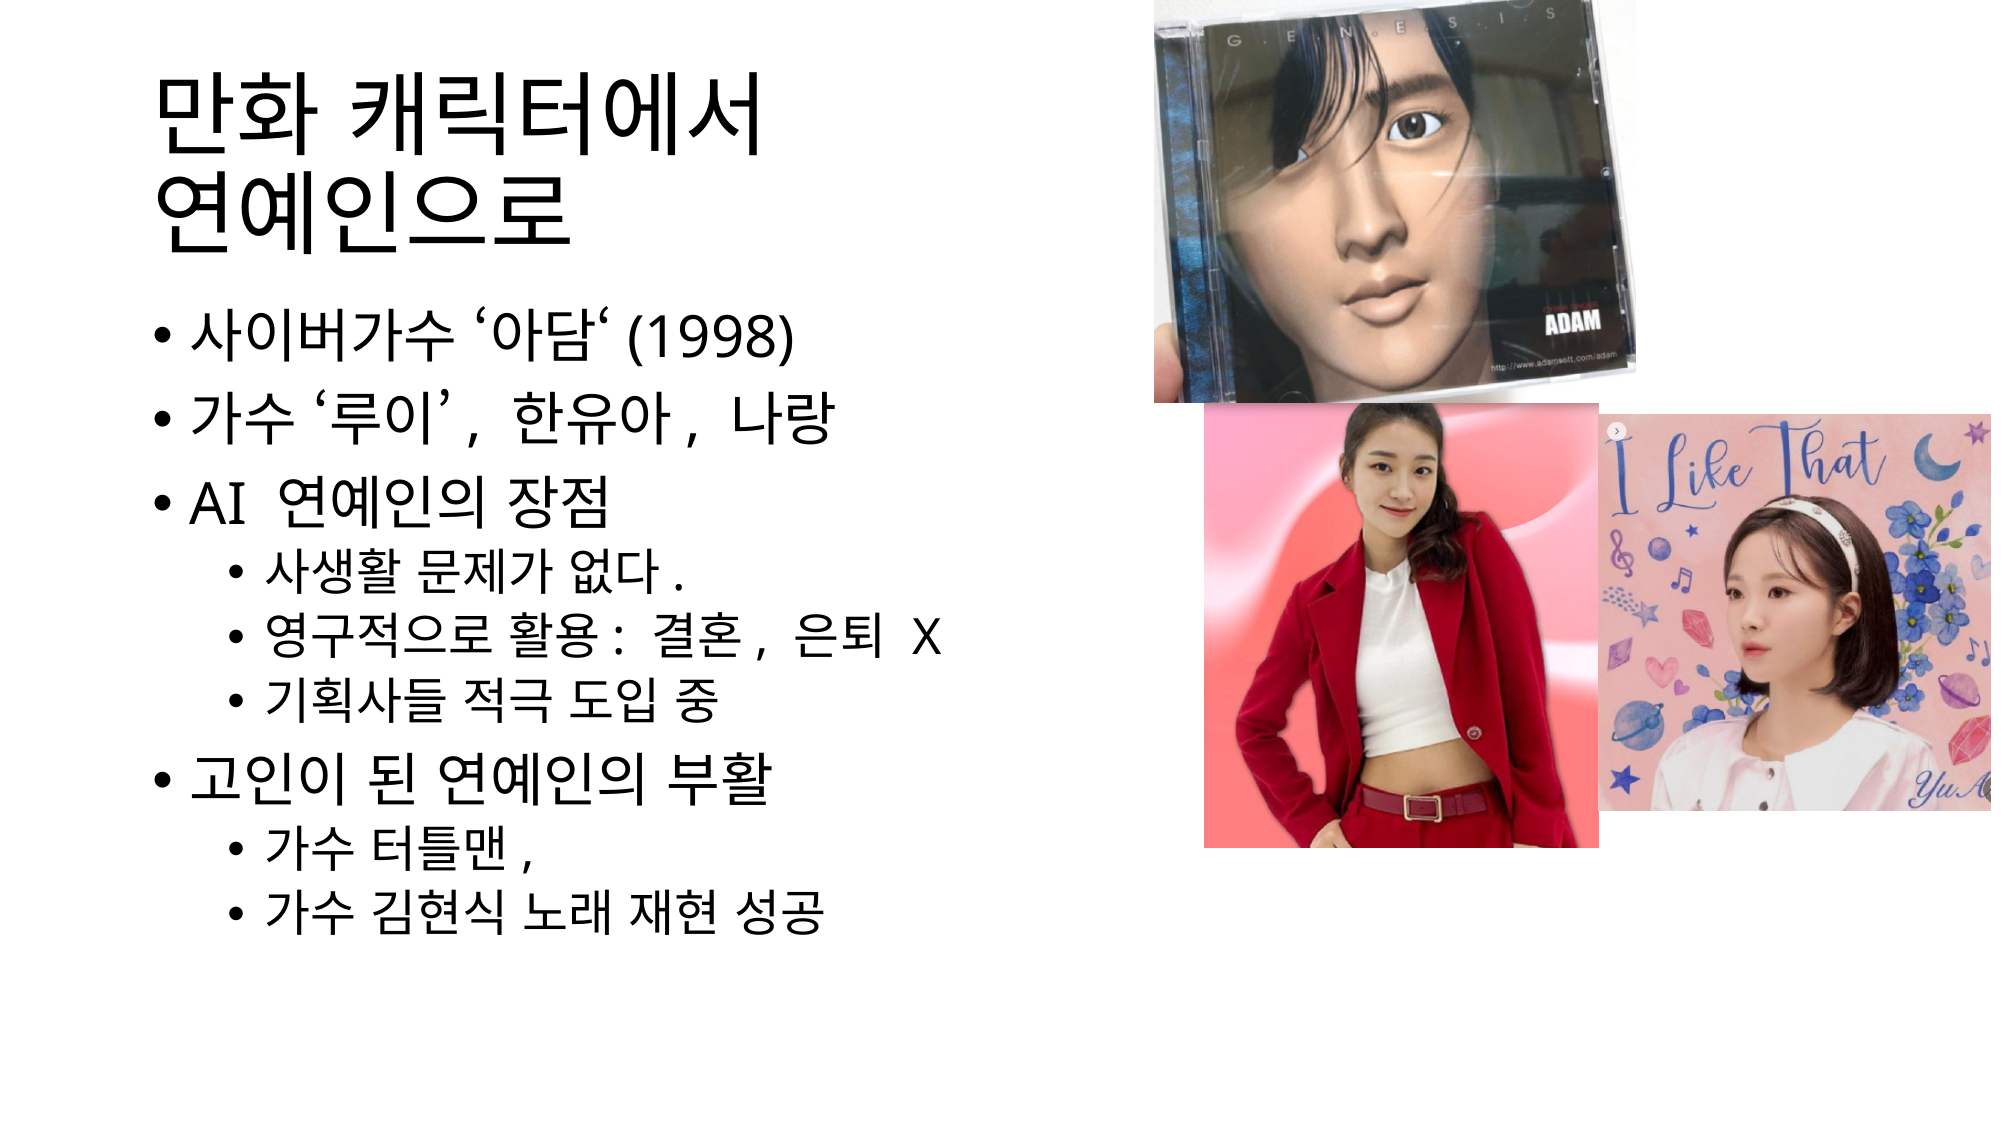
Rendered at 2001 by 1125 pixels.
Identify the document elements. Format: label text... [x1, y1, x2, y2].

list 사이버가수 ‘아담‘(1998) 가수 ‘루이’, 한유아, 나랑 AI 연예인의 장점 사생활 문제가 없다. 영구적으로 활용: 결혼, 은퇴 X 기획사들 적극 도입 중 고인이 된 연예인의 부활 가수 터틀맨, 가수 김현식 노래 재현 성공 [137, 299, 1863, 1014]
picture [1154, 0, 1991, 848]
title 만화 캐릭터에서 연예인으로 [137, 59, 882, 278]
